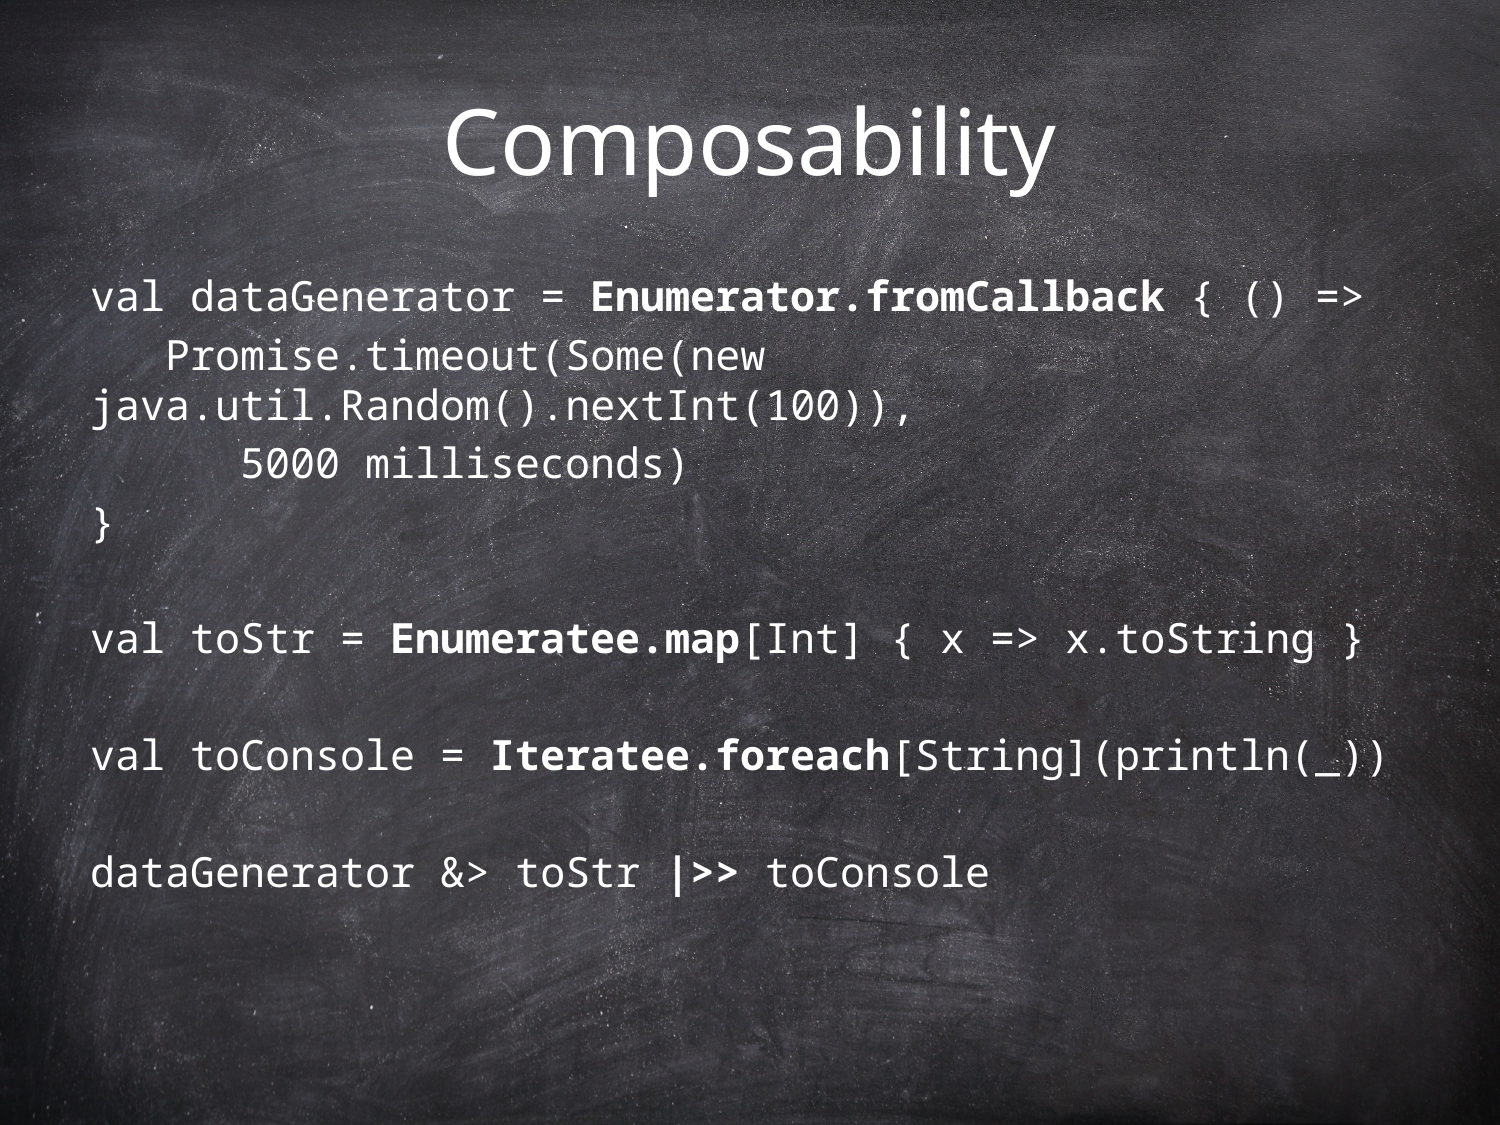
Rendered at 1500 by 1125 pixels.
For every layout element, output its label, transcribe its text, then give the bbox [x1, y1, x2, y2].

title Composability [75, 45, 1425, 233]
list val dataGenerator = Enumerator.fromCallback { () => Promise.timeout(Some(new java.util.Random().nextInt(100)), 5000 milliseconds) } val toStr = Enumeratee.map[Int] { x => x.toString } val toConsole = Iteratee.foreach[String](println(_)) dataGenerator &> toStr |>> toConsole [75, 262, 1425, 1005]
picture [0, 0, 1500, 1125]
